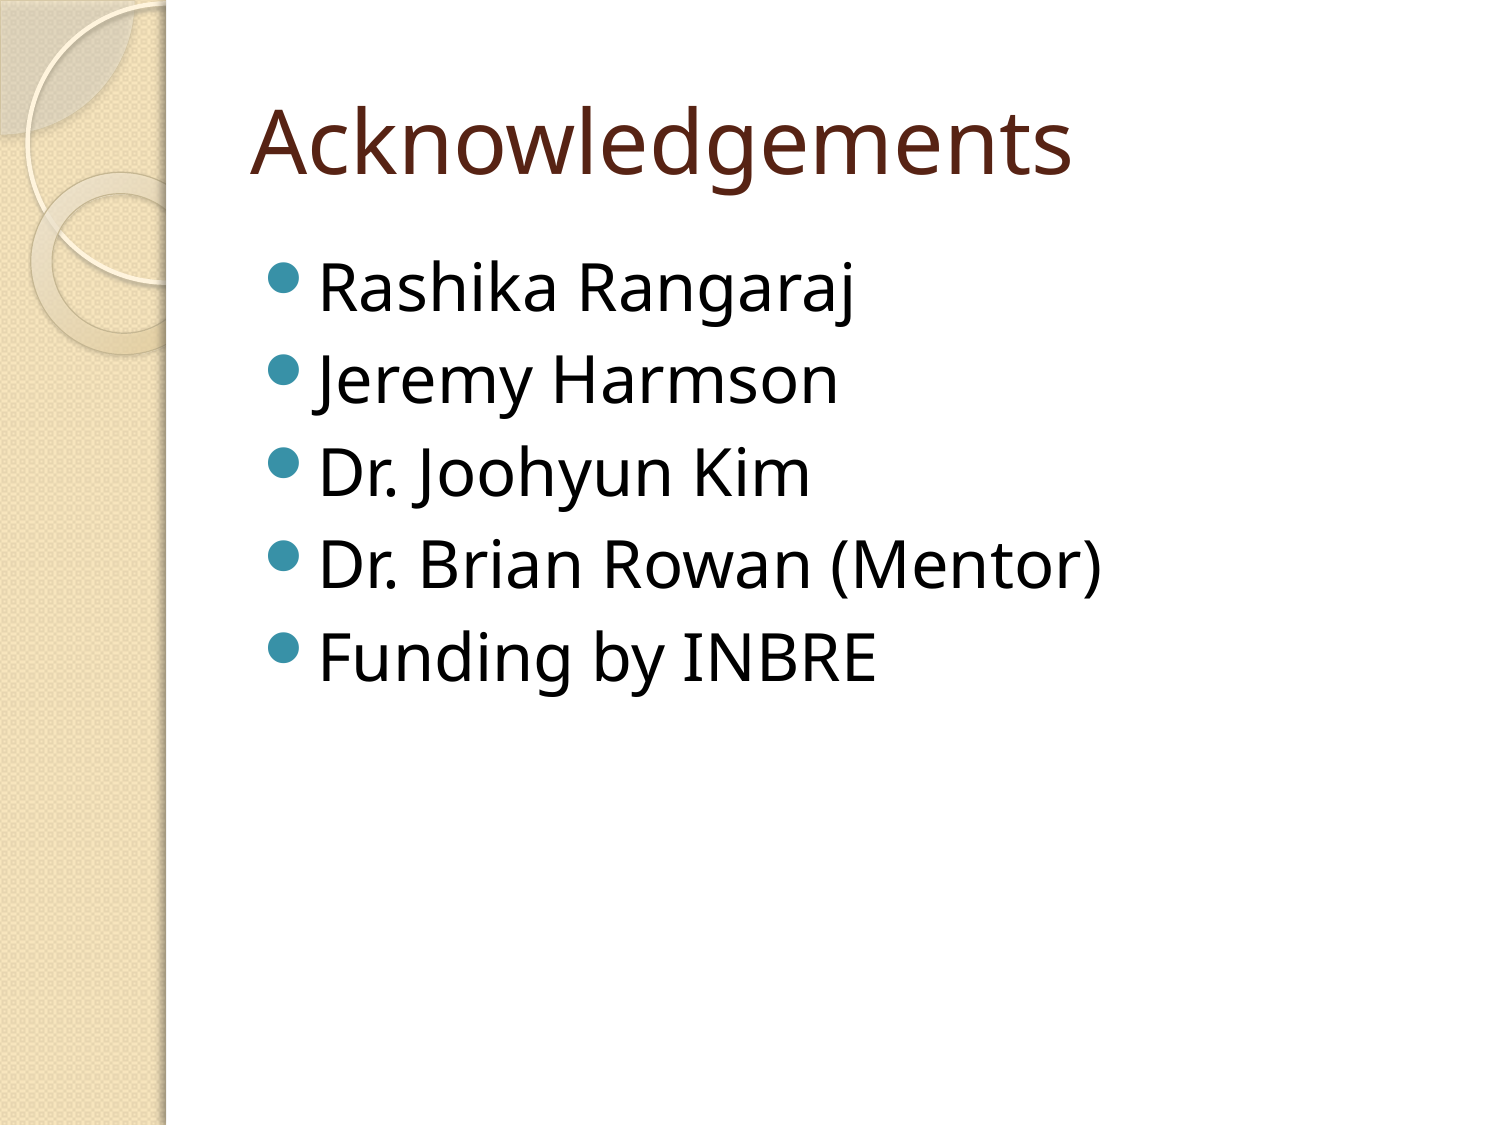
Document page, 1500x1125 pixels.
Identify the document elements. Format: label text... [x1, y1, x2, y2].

list Rashika Rangaraj Jeremy Harmson Dr. Joohyun Kim Dr. Brian Rowan (Mentor) Funding by INBRE [235, 237, 1466, 1025]
title Acknowledgements [235, 45, 1466, 233]
